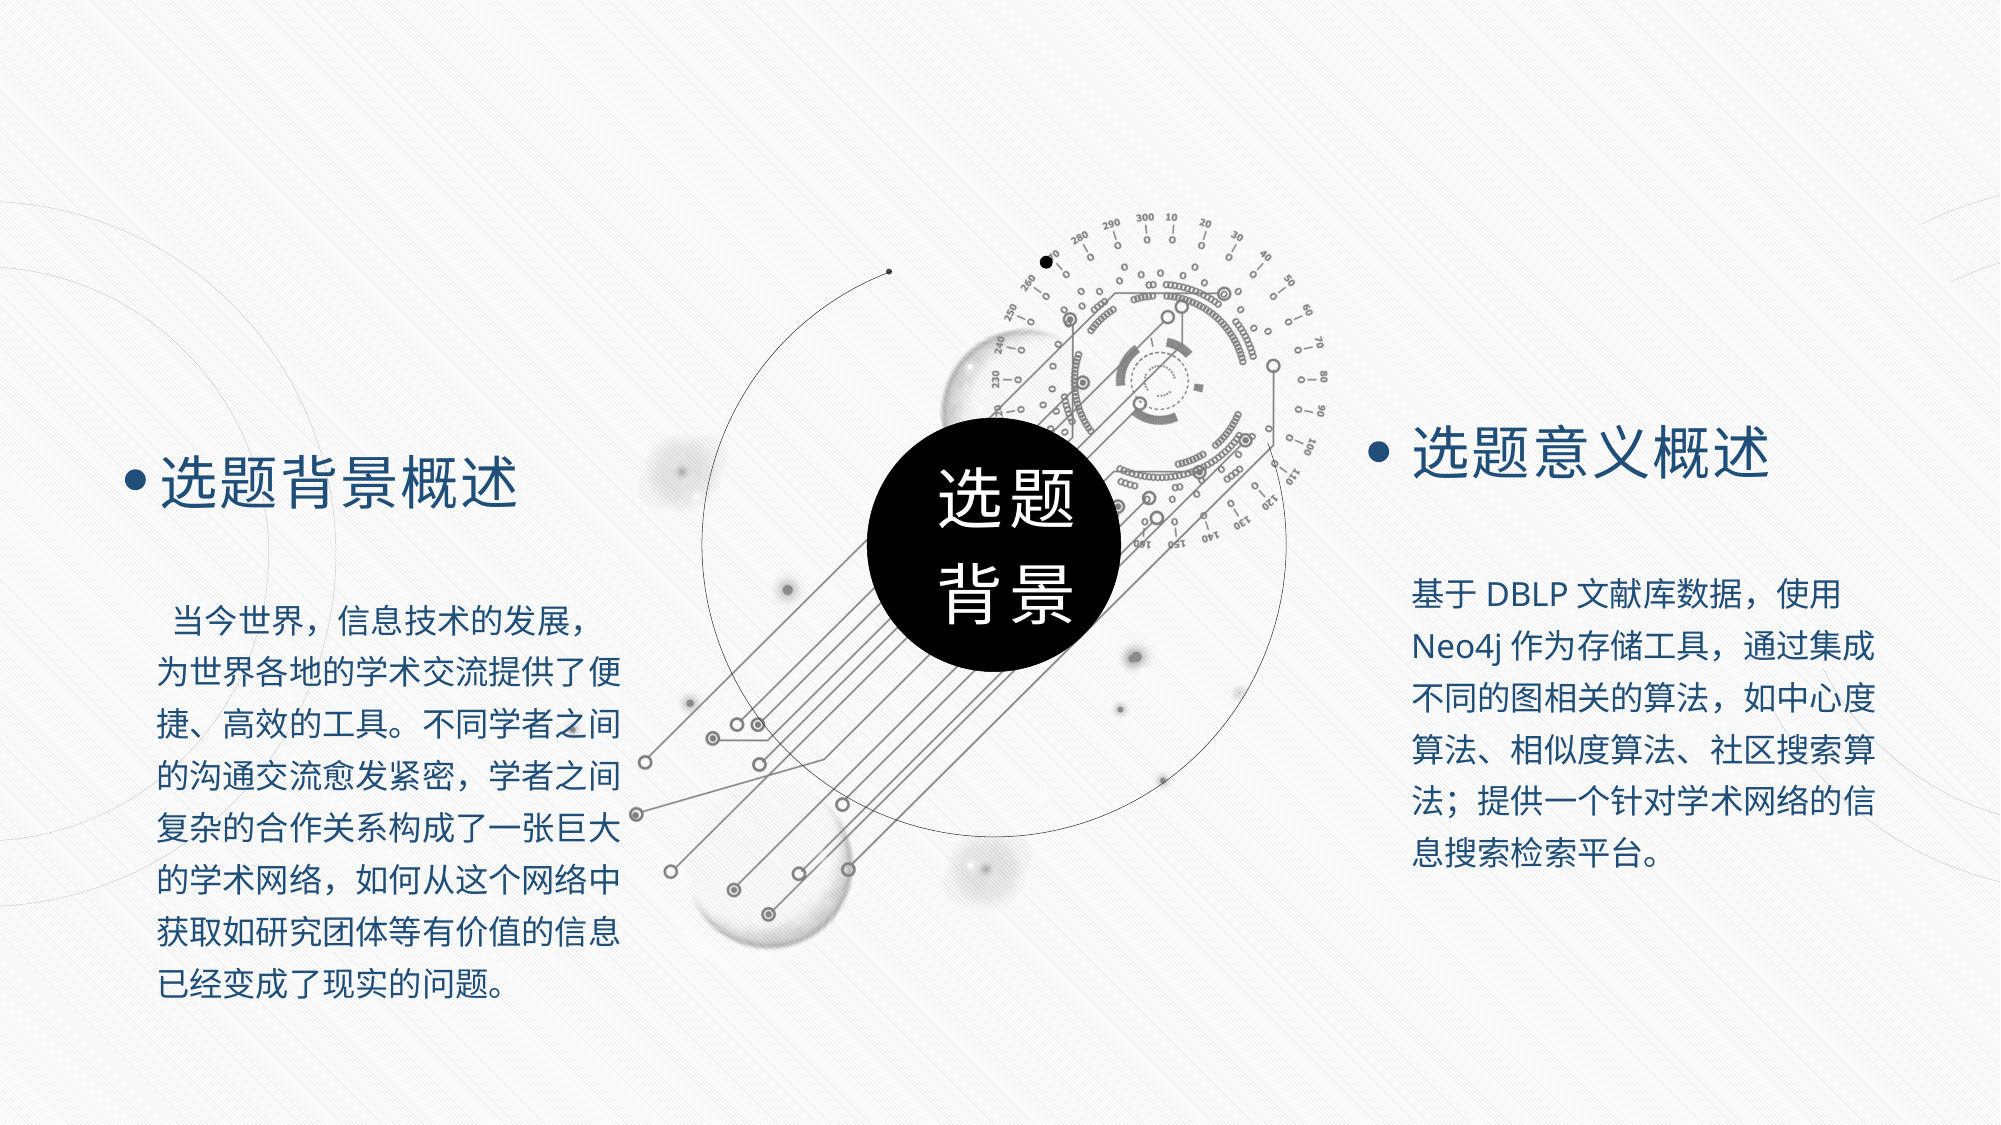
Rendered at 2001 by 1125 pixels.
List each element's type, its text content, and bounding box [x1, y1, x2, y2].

text_box 基于DBLP文献库数据，使用Neo4j作为存储工具，通过集成不同的图相关的算法，如中心度算法、相似度算法、社区搜索算法；提供一个针对学术网络的信息搜索检索平台。 [1457, 553, 1728, 880]
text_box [0, 201, 336, 907]
text_box 当今世界，信息技术的发展，为世界各地的学术交流提供了便捷、高效的工具。不同学者之间的沟通交流愈发紧密，学者之间复杂的合作关系构成了一张巨大的学术网络，如何从这个网络中获取如研究团体等有价值的信息已经变成了现实的问题。 [141, 580, 443, 1011]
text_box 选题意义概述 [1457, 408, 1728, 494]
picture [443, 158, 1457, 1125]
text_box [1728, 186, 2000, 892]
text_box 选题背景概述 [336, 439, 443, 524]
